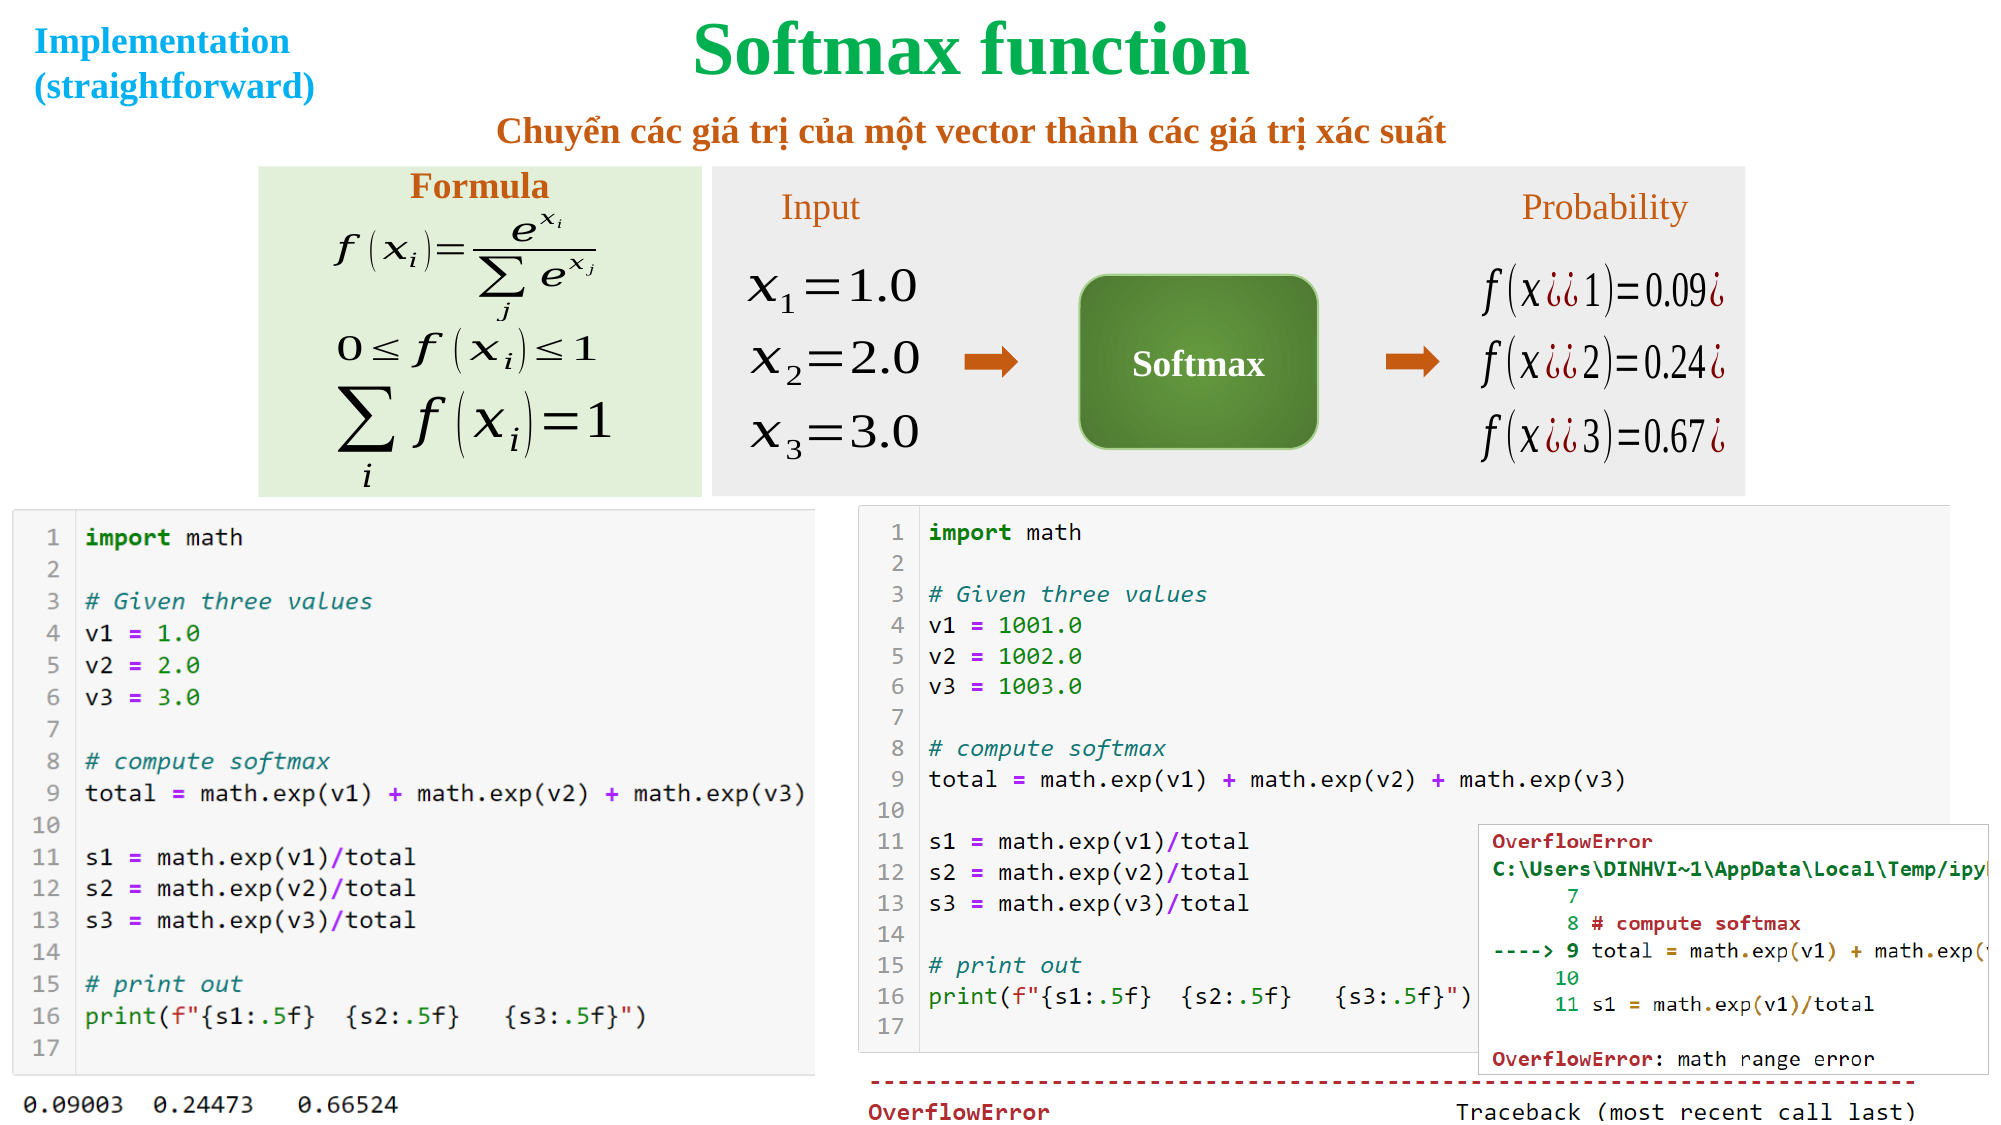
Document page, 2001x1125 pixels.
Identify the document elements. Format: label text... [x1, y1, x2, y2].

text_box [852, 501, 1989, 1122]
picture [3, 501, 815, 1122]
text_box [258, 153, 1746, 497]
title Softmax function [556, 0, 1388, 98]
text_box Implementation (straightforward) [19, 9, 347, 114]
text_box Chuyển các giá trị của một vector thành các giá trị xác suất [481, 98, 1462, 153]
